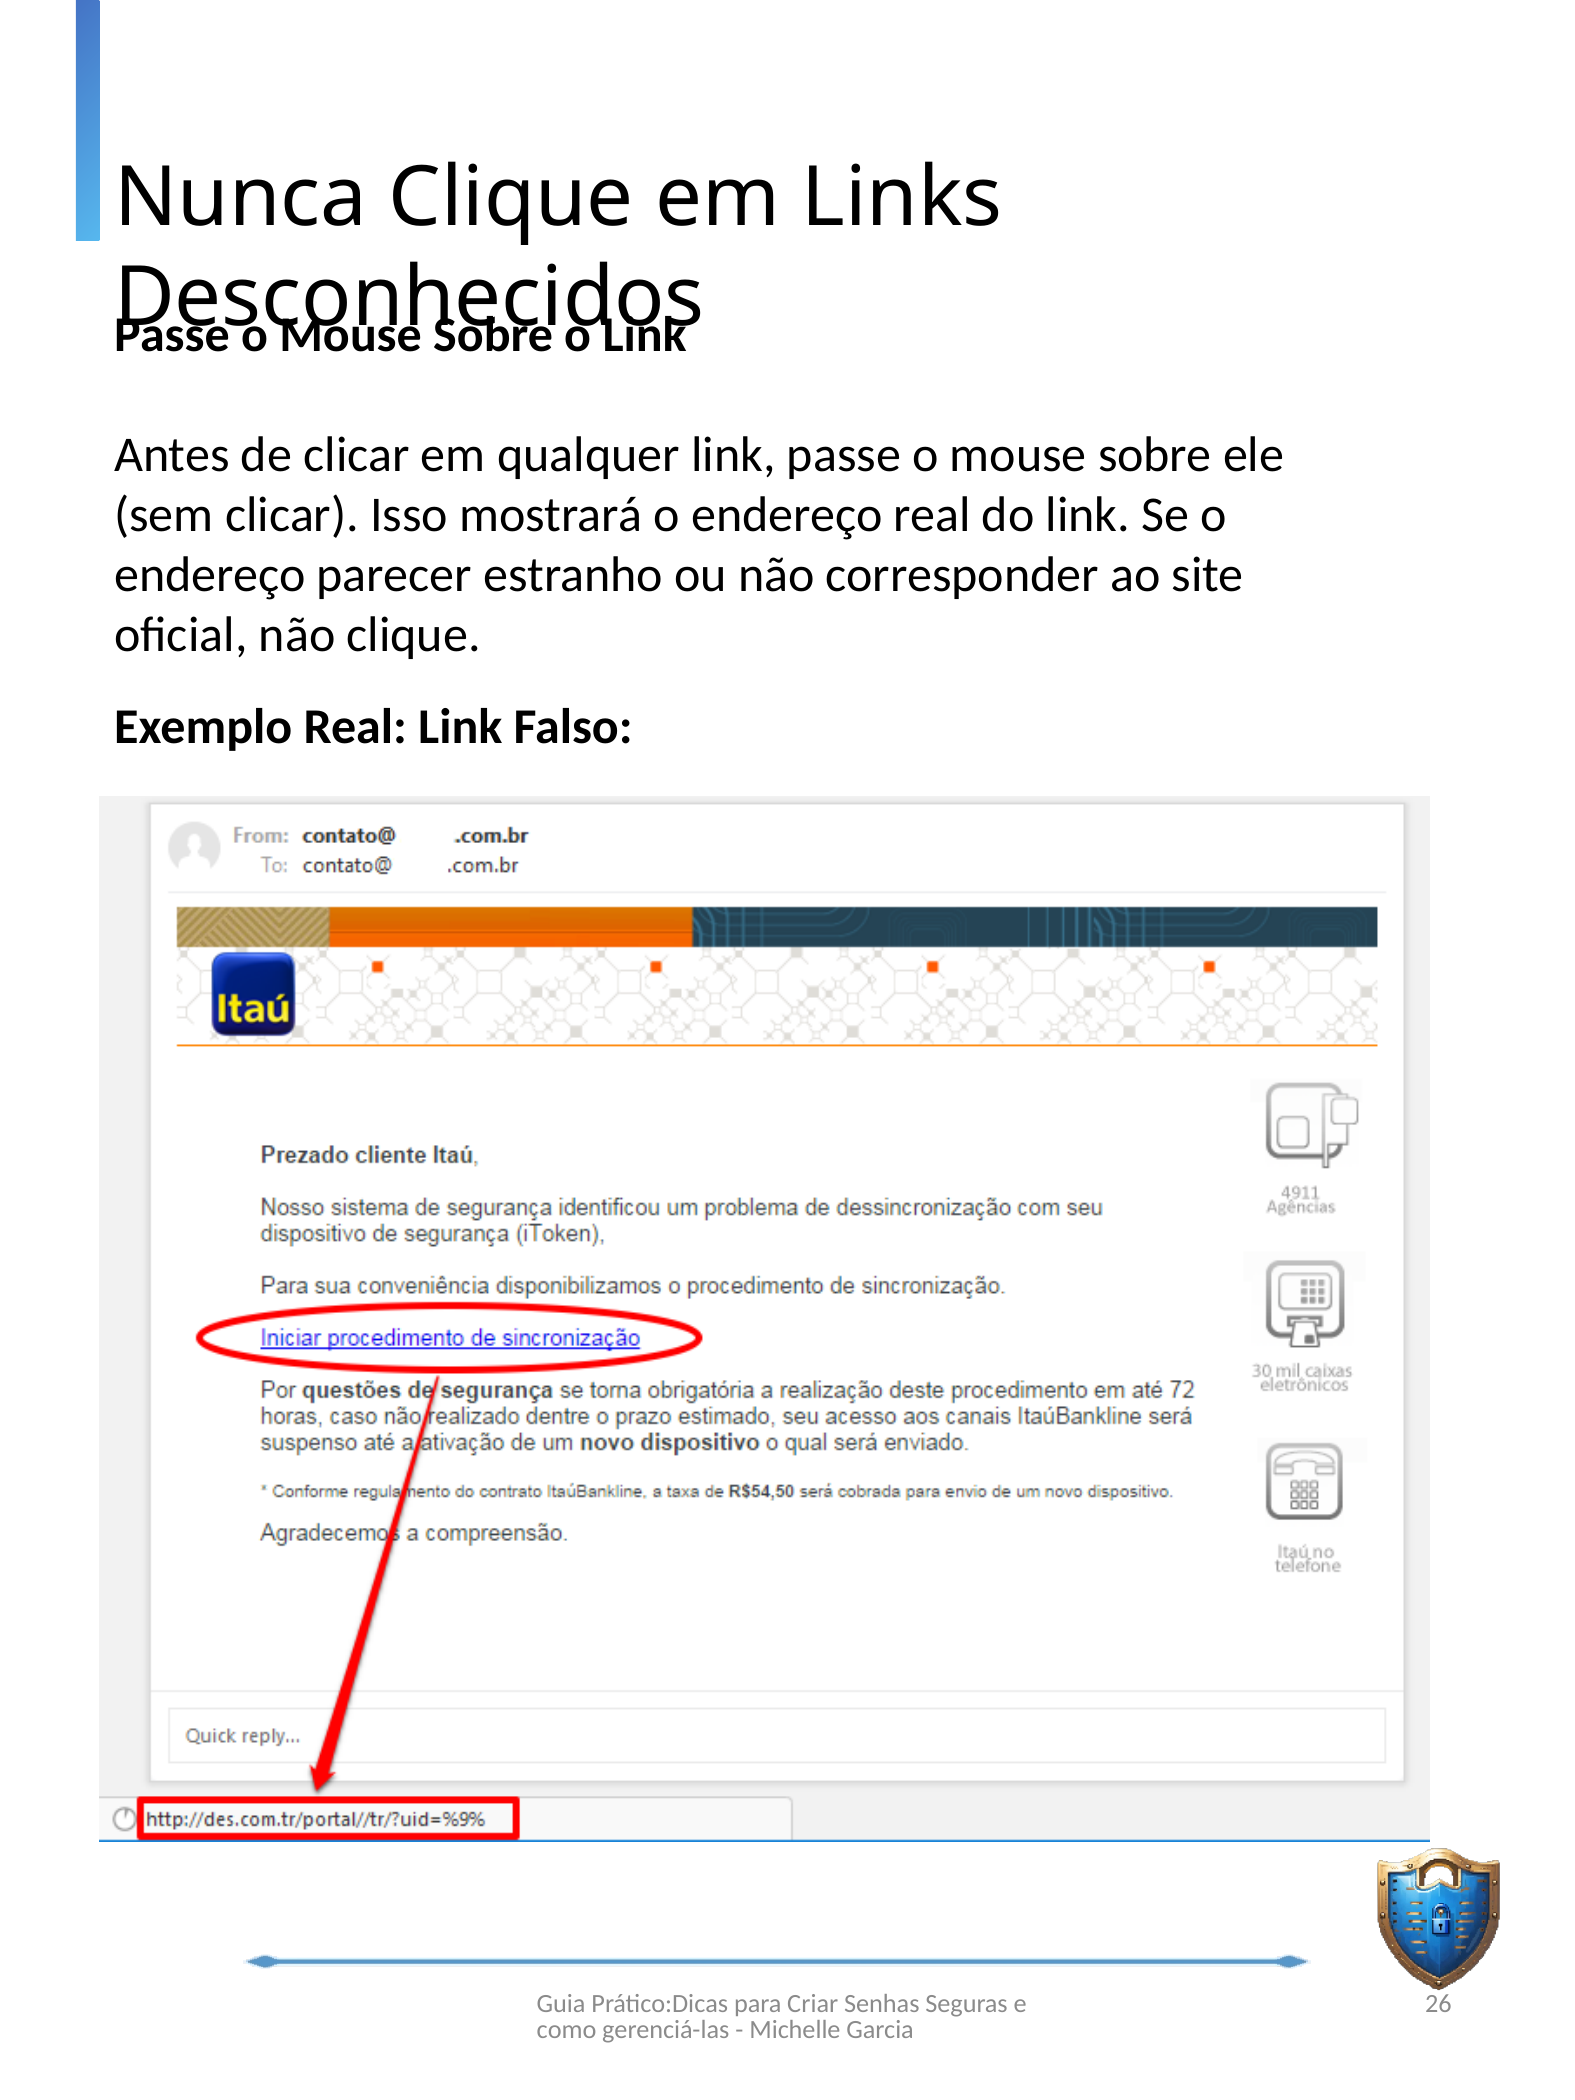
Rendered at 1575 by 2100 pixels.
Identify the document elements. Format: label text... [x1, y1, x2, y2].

slide_number 26 [1331, 1946, 1467, 2059]
text_box Nunca Clique em Links Desconhecidos [99, 134, 1467, 350]
picture [99, 796, 1522, 1998]
picture [224, 1853, 1331, 2070]
text_box Exemplo Real: Link Falso: [99, 686, 1364, 796]
text_box [75, 0, 100, 241]
text_box Passe o Mouse Sobre o Link Antes de clicar em qualquer link, passe o mouse sobre ele (sem clicar). Isso mostrará o endereço real do link. Se o endereço parecer estranho ou não corresponder ao site oficial, não clique. [99, 350, 1364, 669]
